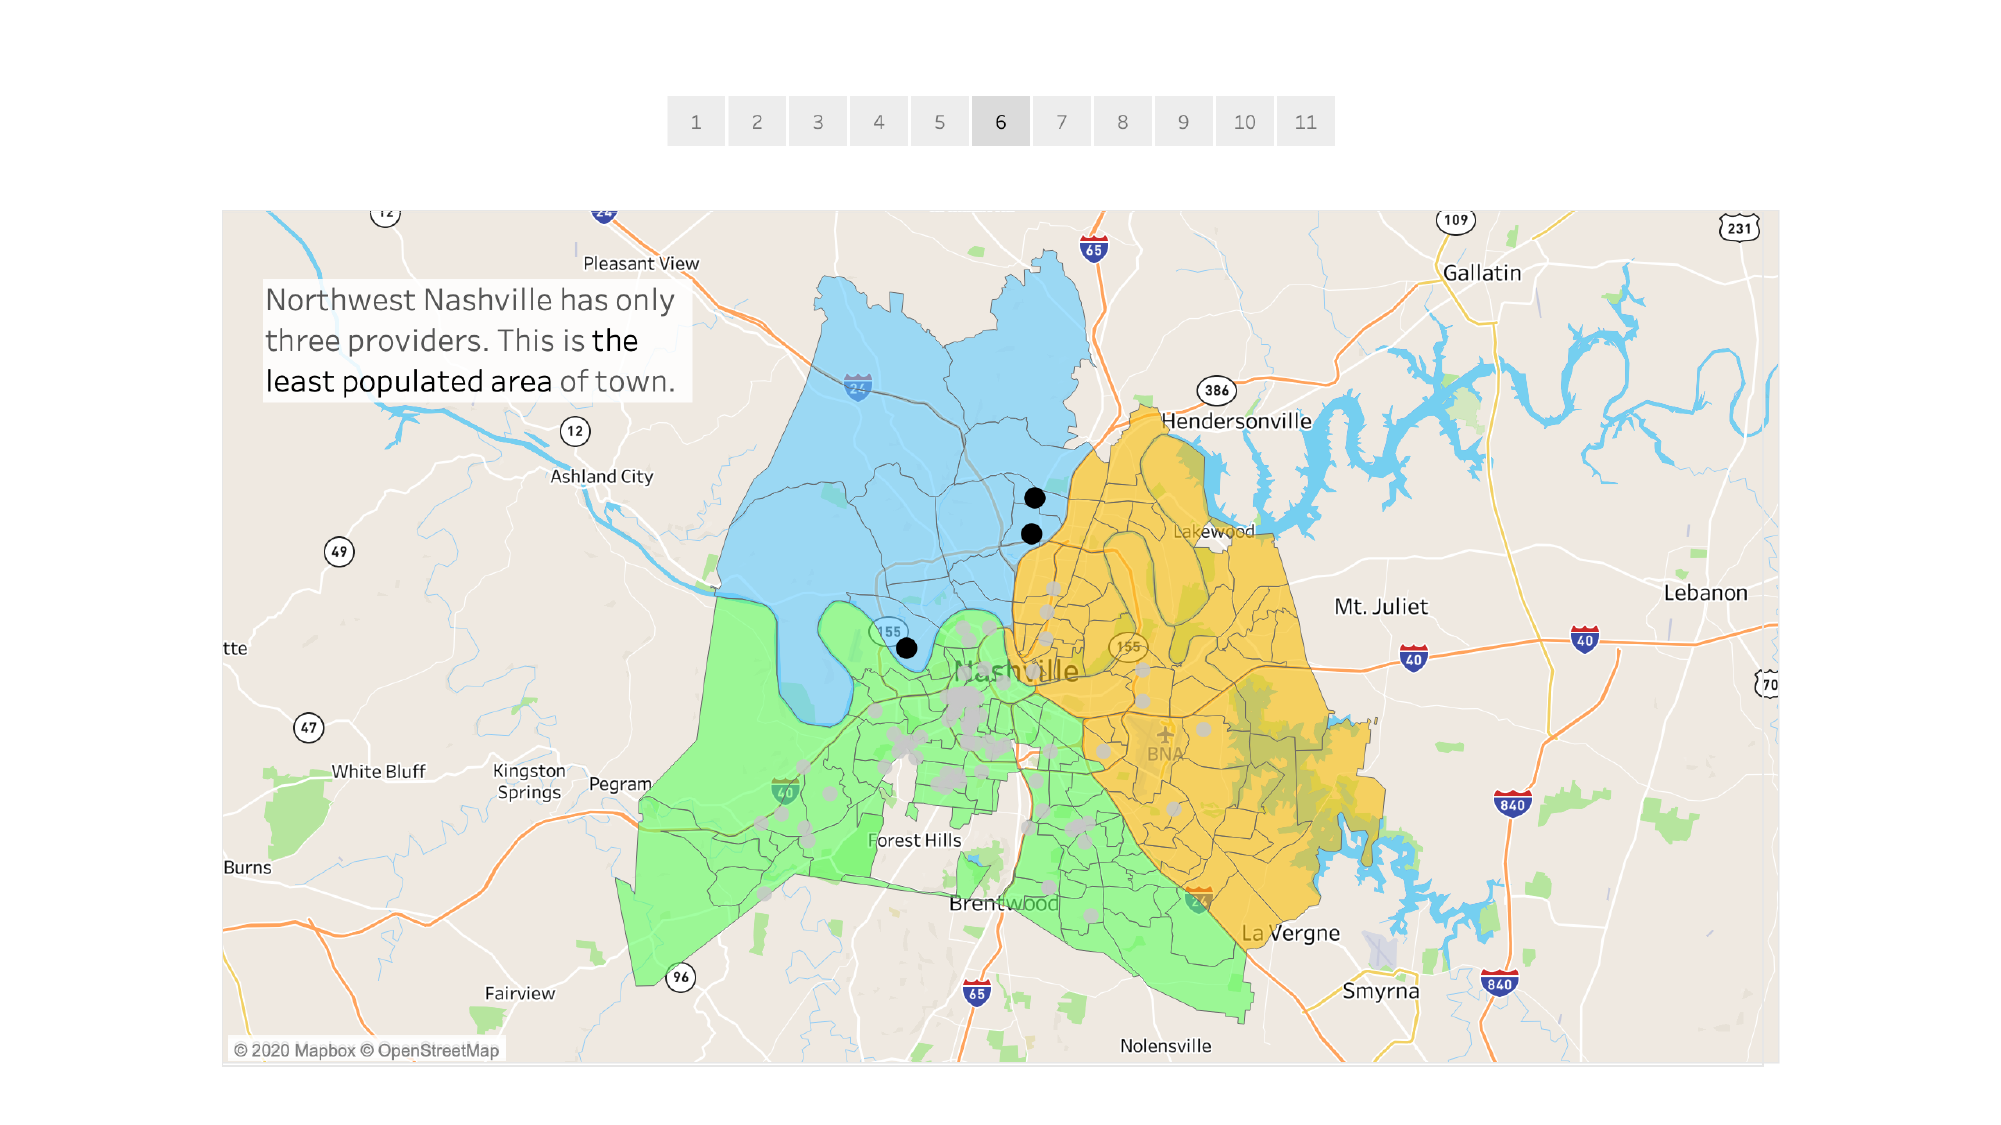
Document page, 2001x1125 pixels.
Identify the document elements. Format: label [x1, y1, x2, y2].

picture [206, 47, 1794, 1078]
